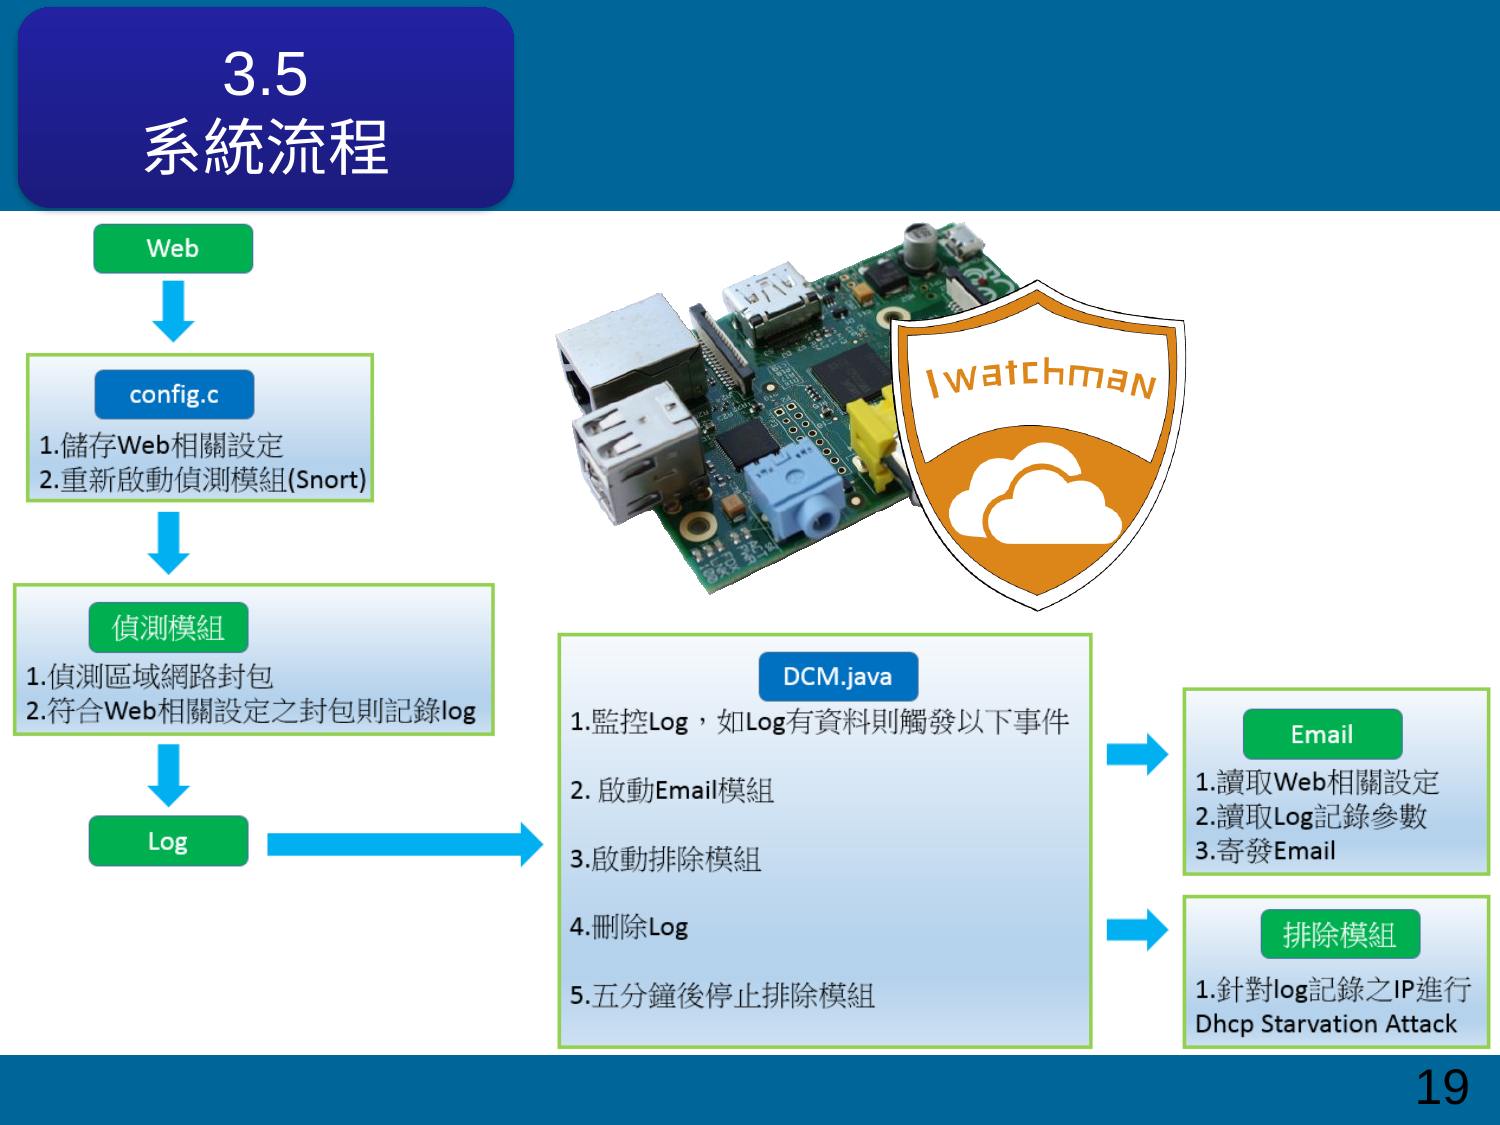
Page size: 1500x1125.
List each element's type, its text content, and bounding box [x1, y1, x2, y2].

slide_number 19 [1399, 1062, 1500, 1125]
picture [0, 212, 1500, 1054]
text_box 3.5 系統流程 [17, 7, 514, 209]
